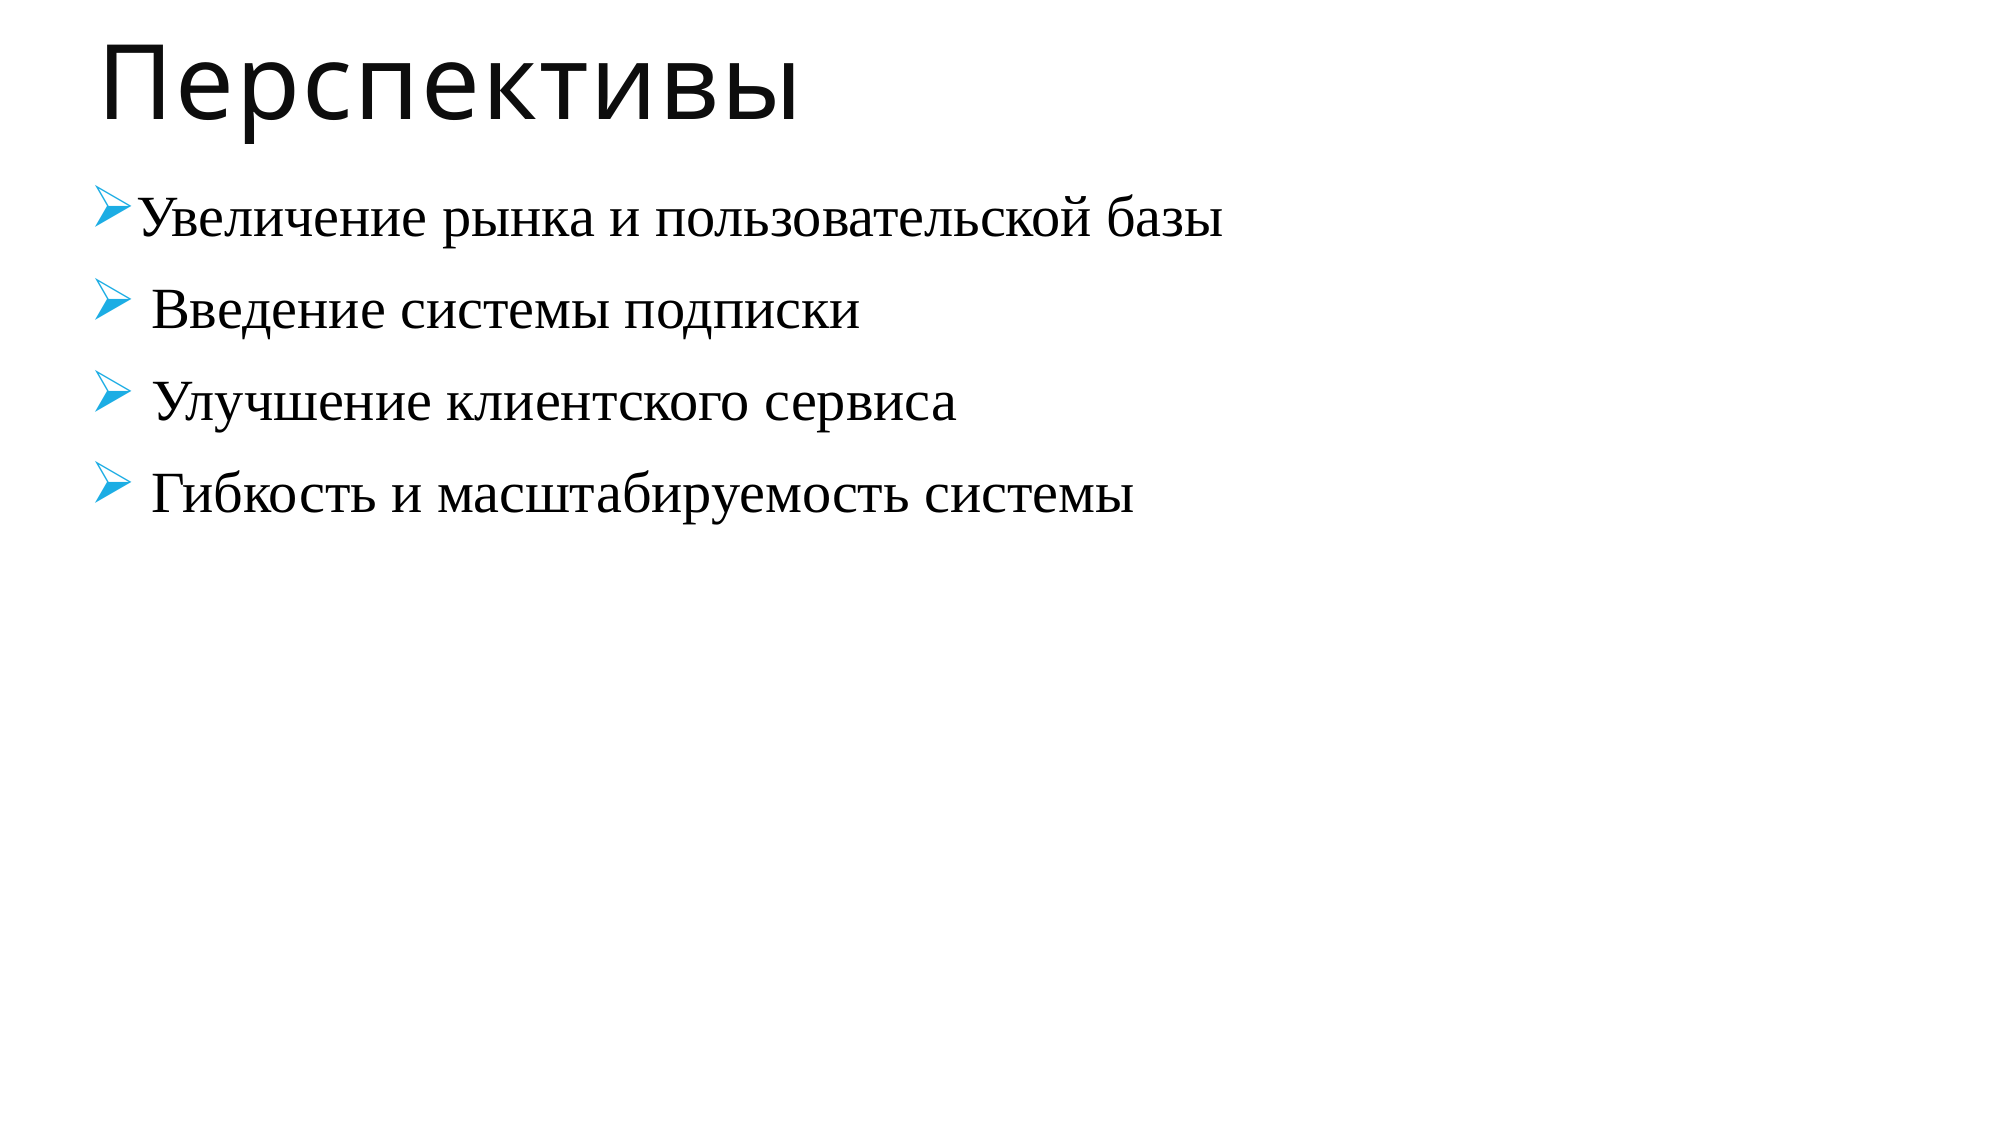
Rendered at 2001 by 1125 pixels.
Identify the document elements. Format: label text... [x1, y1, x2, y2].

list Увеличение рынка и пользовательской базы Введение системы подписки Улучшение клиентского сервиса Гибкость и масштабируемость системы [82, 178, 1887, 1034]
title Перспективы [82, 27, 1761, 152]
